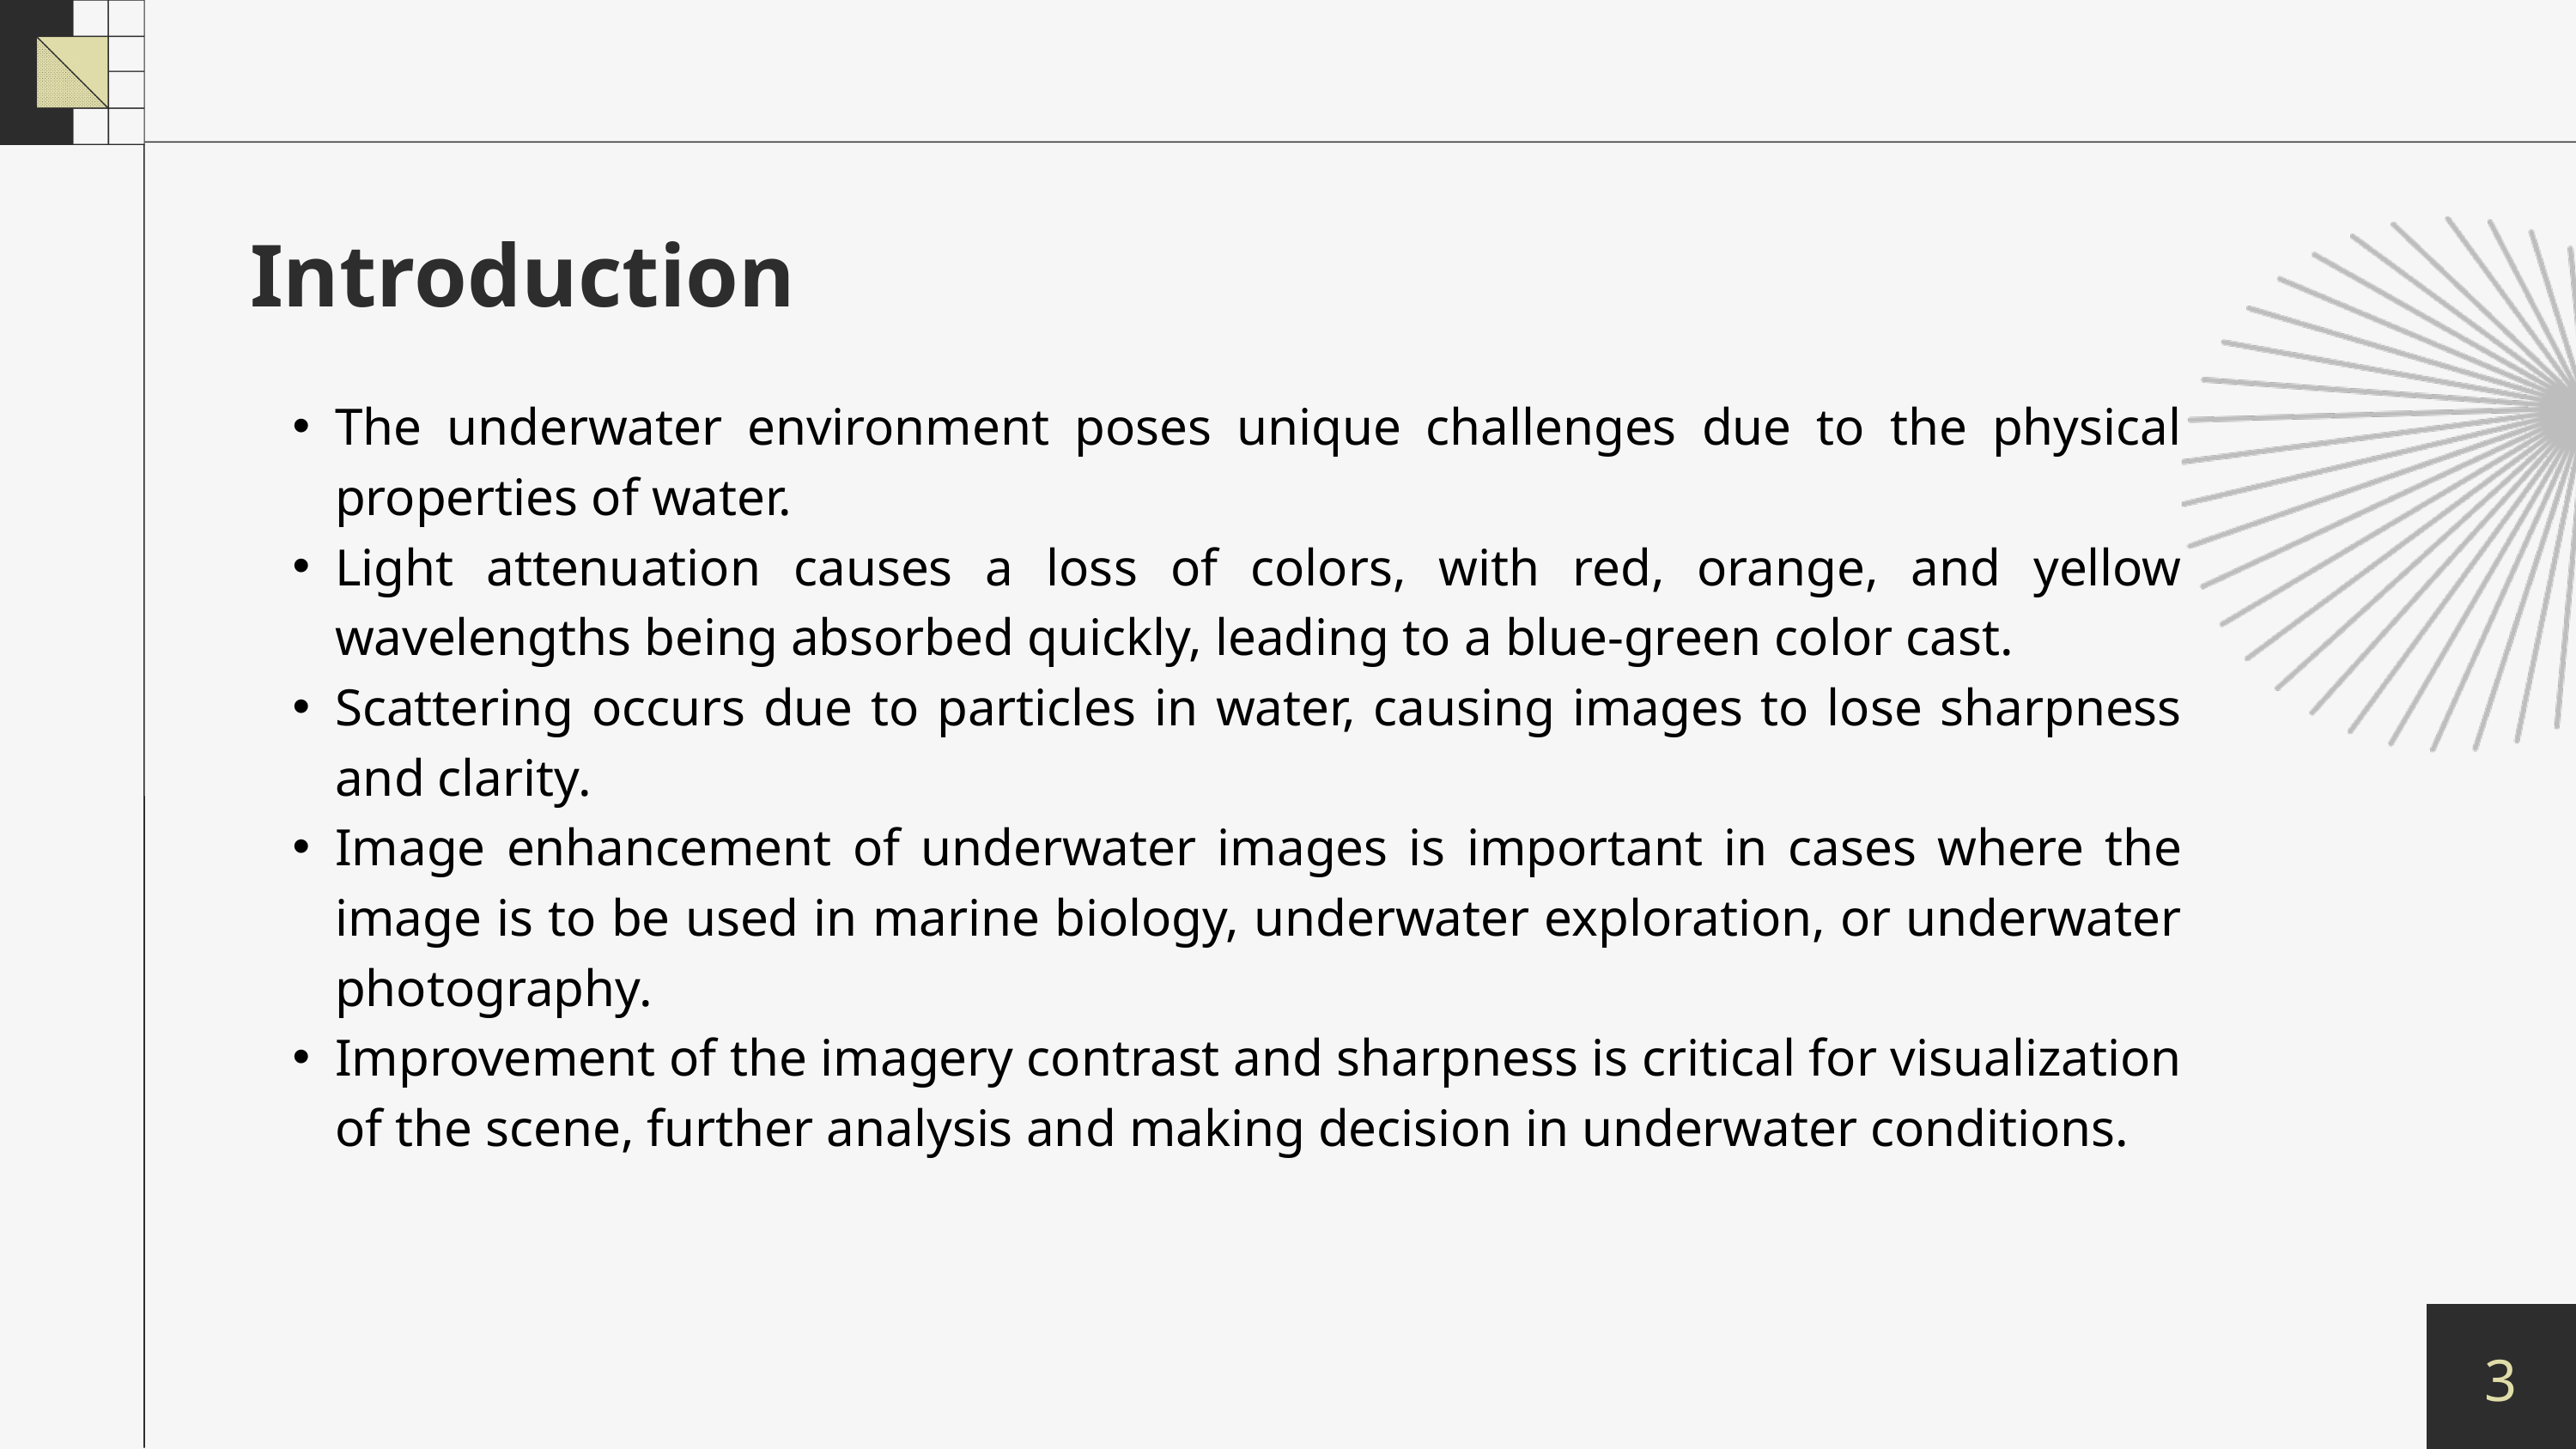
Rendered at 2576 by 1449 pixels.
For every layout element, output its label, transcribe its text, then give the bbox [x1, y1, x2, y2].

text_box Introduction [249, 203, 1215, 324]
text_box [2426, 1303, 2576, 1449]
text_box [0, 0, 145, 145]
text_box The underwater environment poses unique challenges due to the physical properties of water. Light attenuation causes a loss of colors, with red, orange, and yellow wavelengths being absorbed quickly, leading to a blue-green color cast. Scattering occurs due to particles in water, causing images to lose sharpness and clarity. Image enhancement of underwater images is important in cases where the image is to be used in marine biology, underwater exploration, or underwater photography. Improvement of the imagery contrast and sharpness is critical for visualization of the scene, further analysis and making decision in underwater conditions. [250, 385, 2182, 1156]
text_box [2181, 216, 2576, 753]
